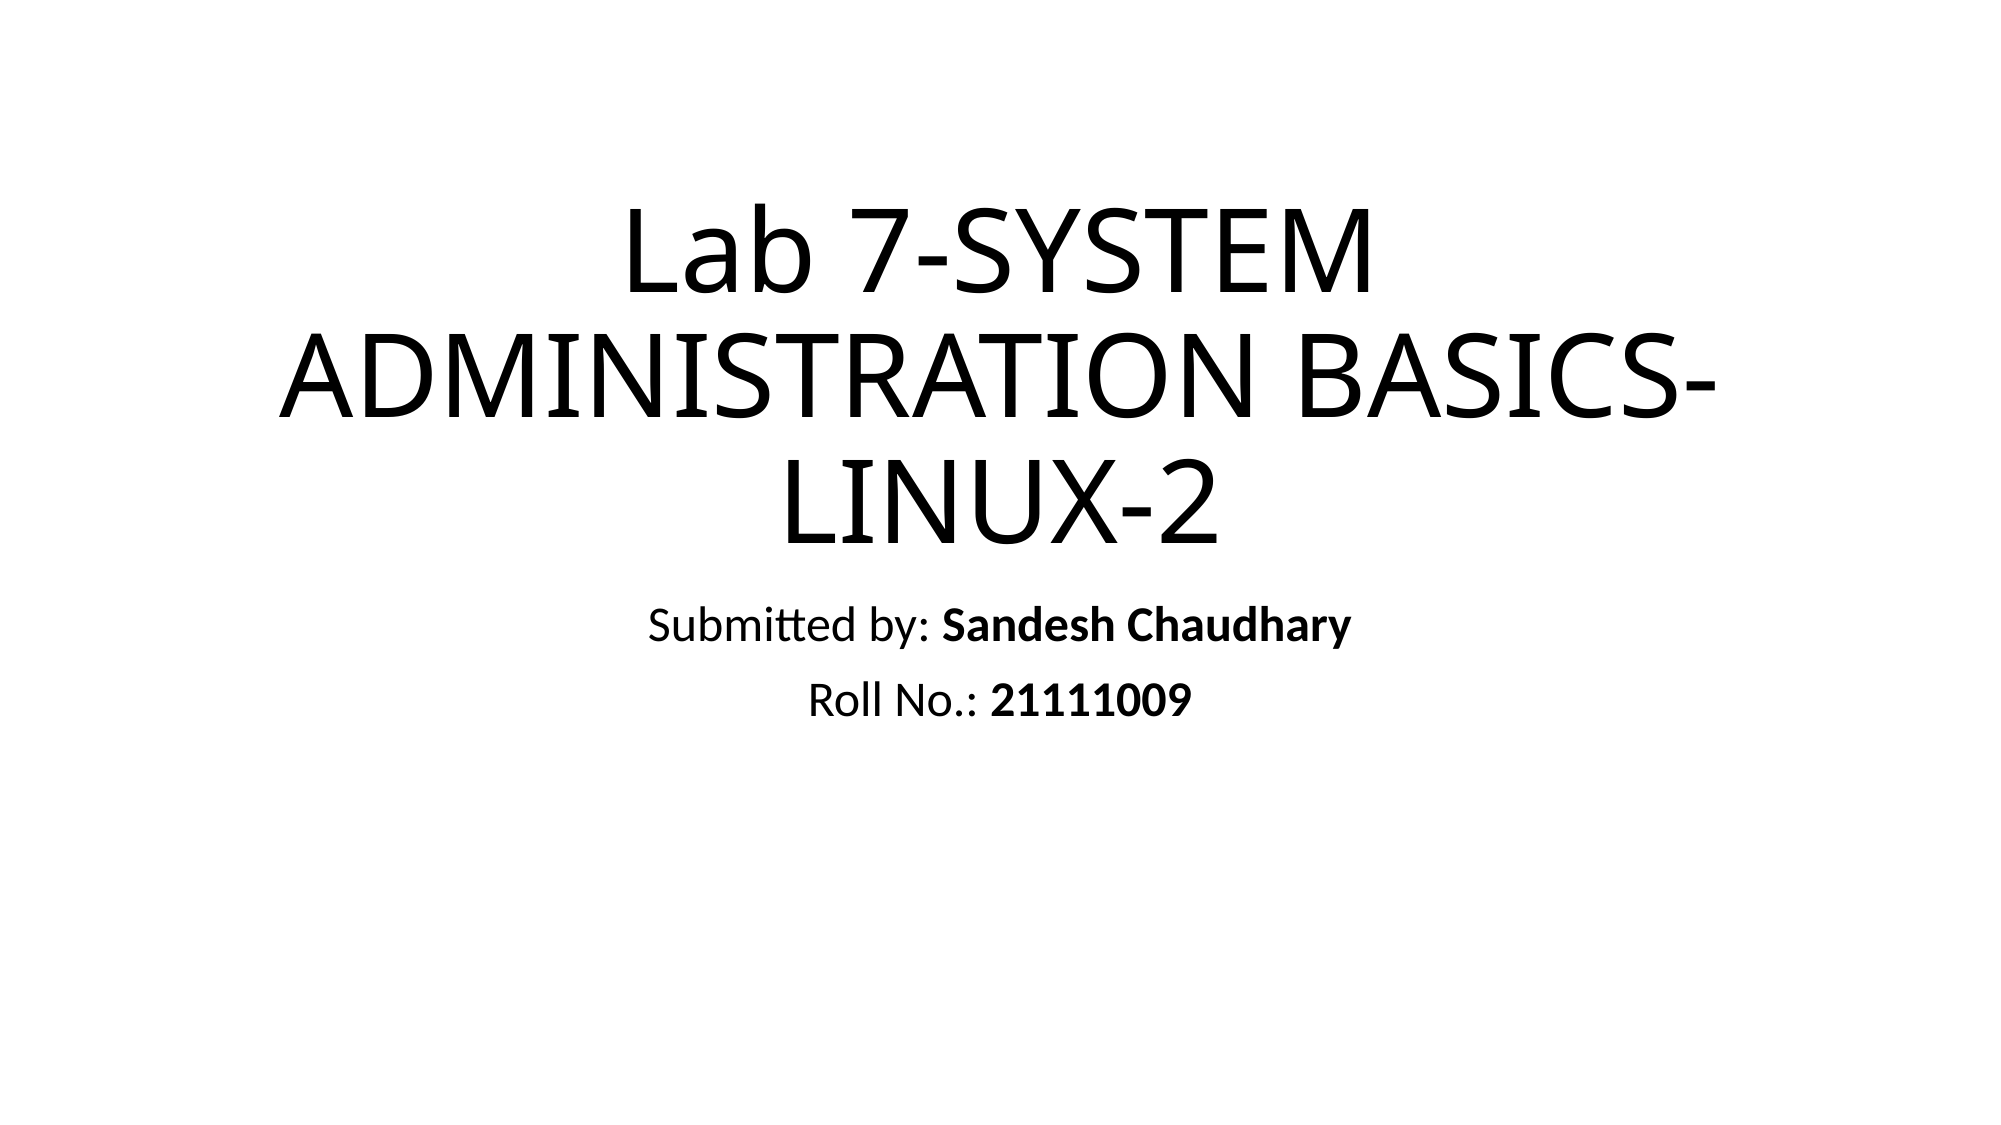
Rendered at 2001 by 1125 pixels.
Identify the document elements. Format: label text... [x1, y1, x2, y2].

subtitle Submitted by: Sandesh Chaudhary Roll No.: 21111009 [249, 590, 1750, 863]
title Lab 7-SYSTEM ADMINISTRATION BASICS-LINUX-2 [249, 184, 1750, 576]
